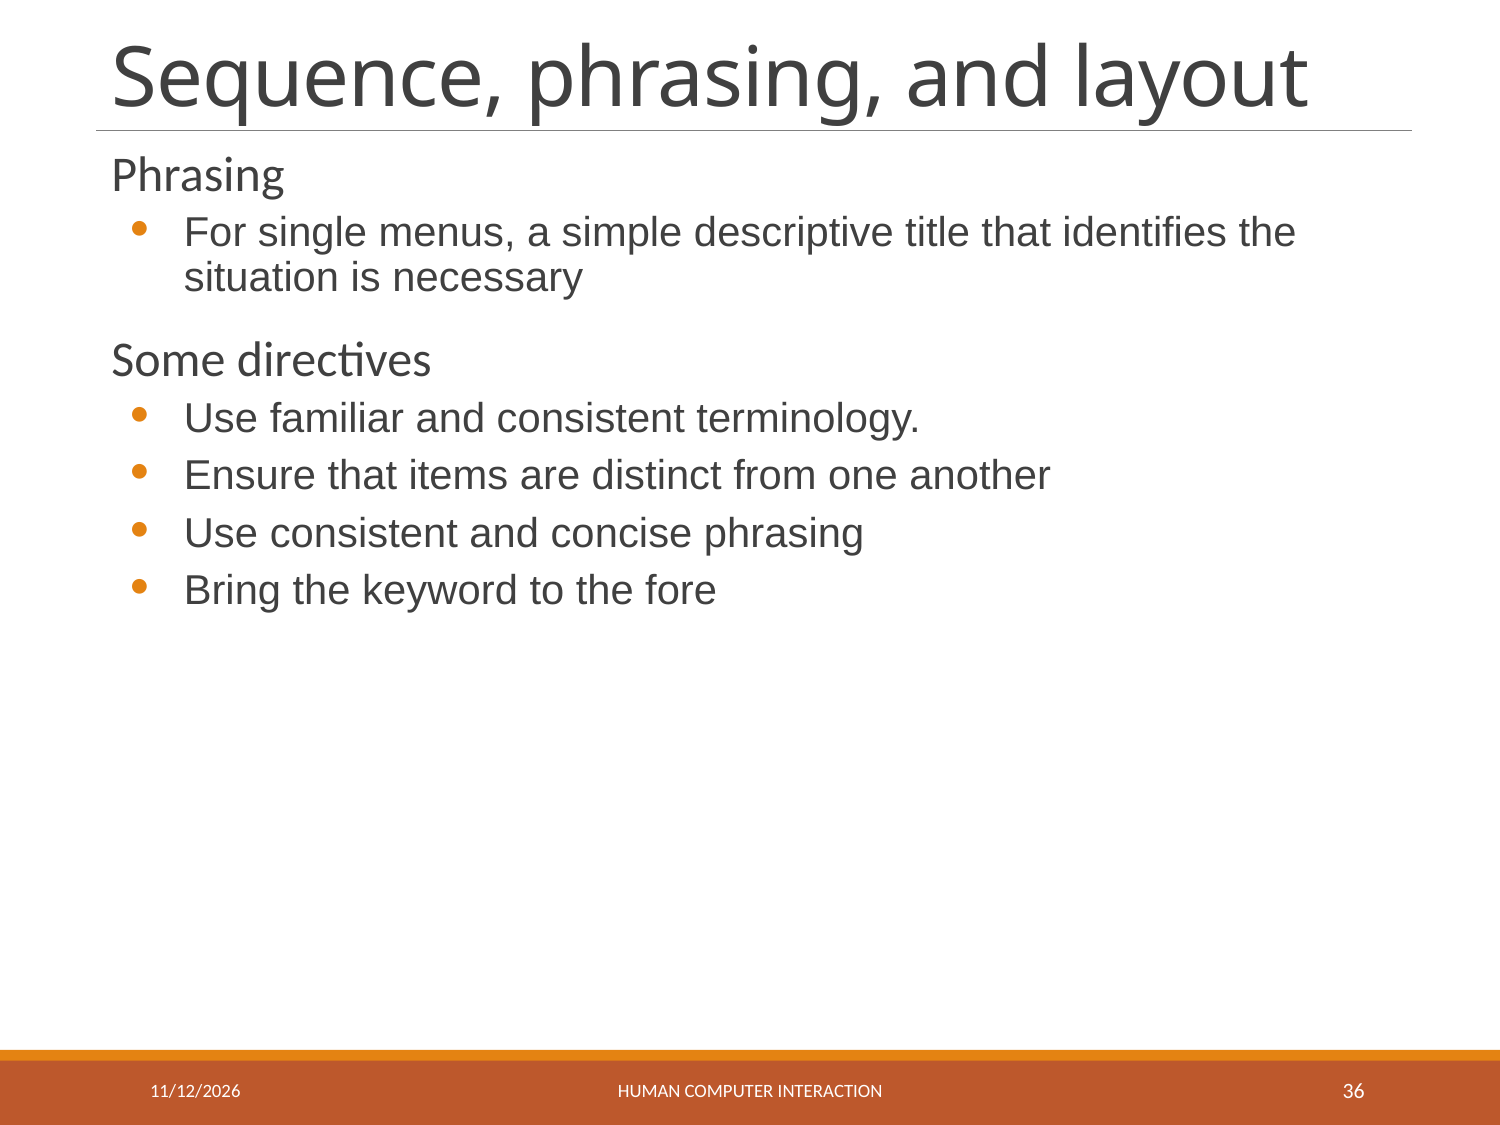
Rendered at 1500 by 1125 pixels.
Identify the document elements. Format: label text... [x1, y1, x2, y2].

list Phrasing For single menus, a simple descriptive title that identifies the situation is necessary Some directives Use familiar and consistent terminology. Ensure that items are distinct from one another Use consistent and concise phrasing Bring the keyword to the fore [96, 140, 1413, 1034]
footer Human Computer Interaction [453, 1059, 1047, 1120]
slide_number 36 [1218, 1059, 1380, 1120]
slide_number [135, 1059, 440, 1120]
title Sequence, phrasing, and layout [96, 19, 1413, 131]
